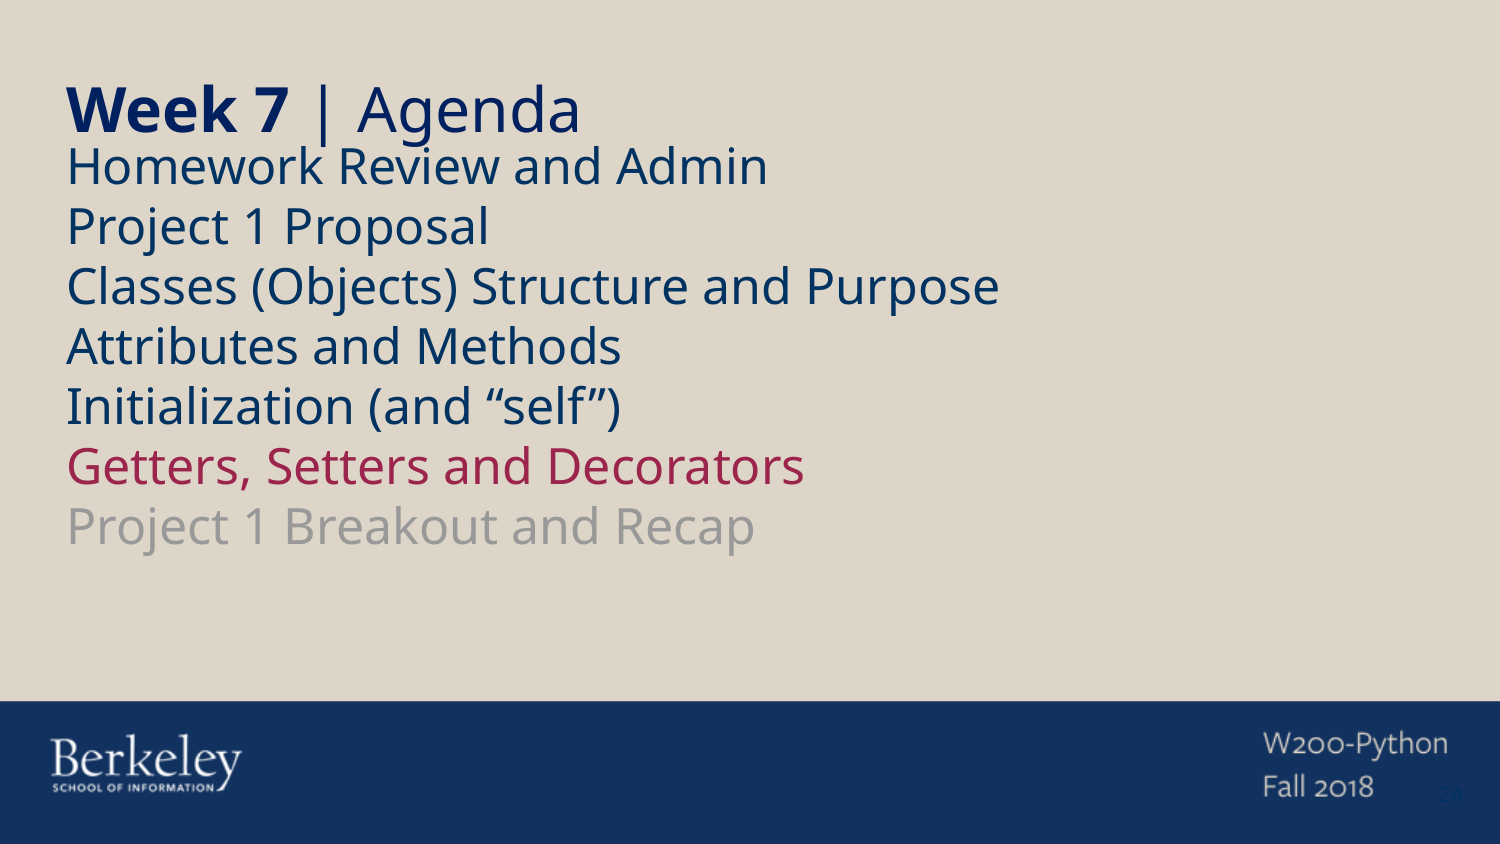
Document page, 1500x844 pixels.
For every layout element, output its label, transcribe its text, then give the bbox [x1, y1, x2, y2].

title Week 7 | Agenda [51, 54, 1449, 155]
picture [0, 700, 1500, 844]
list Homework Review and Admin Project 1 Proposal Classes (Objects) Structure and Purpose Attributes and Methods Initialization (and “self”) Getters, Setters and Decorators Project 1 Breakout and Recap [51, 155, 1449, 773]
